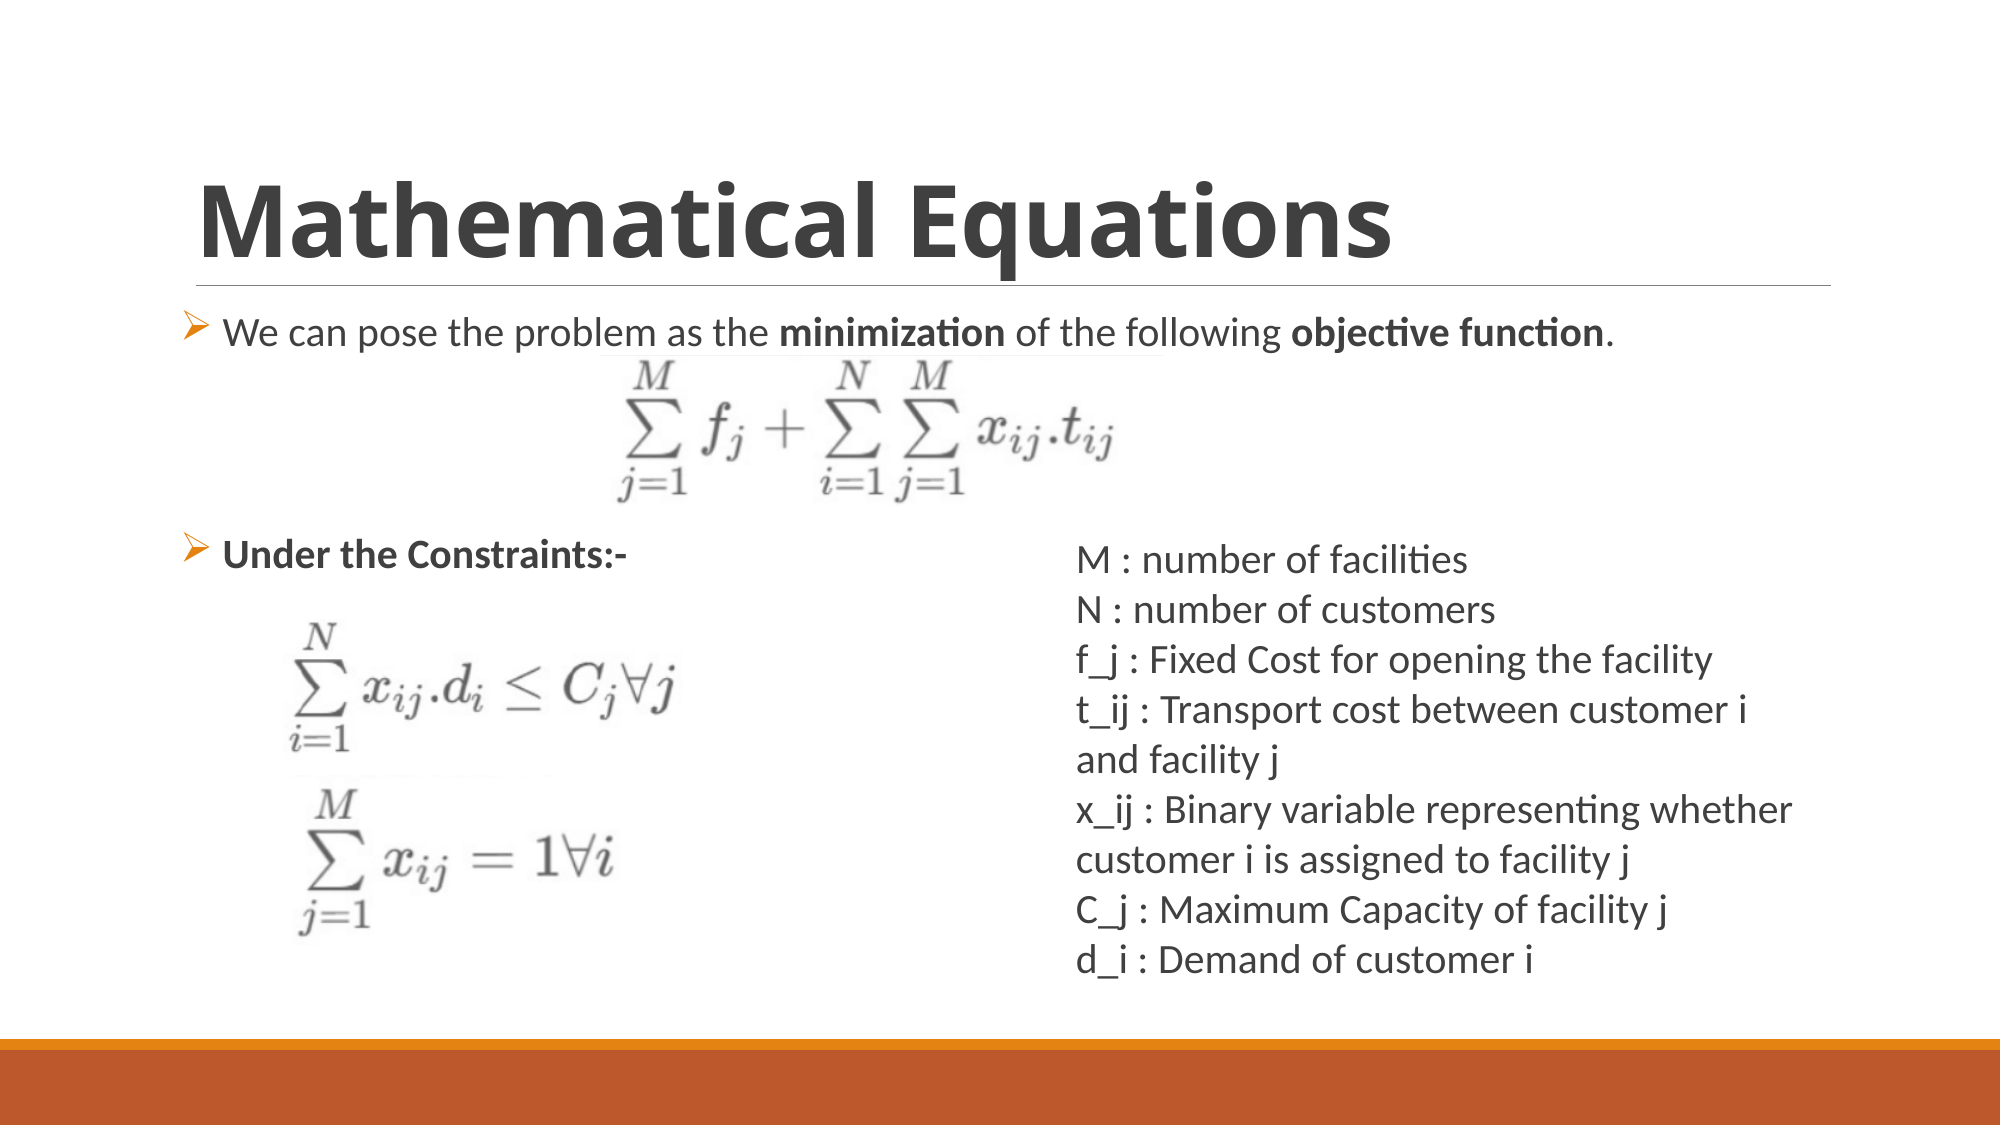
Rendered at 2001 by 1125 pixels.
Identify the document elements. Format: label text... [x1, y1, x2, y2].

picture [270, 619, 698, 761]
text_box M : number of facilities N : number of customers f_j : Fixed Cost for opening the facility t_ij : Transport cost between customer i and facility j x_ij : Binary variable representing whether customer i is assigned to facility j C_j : Maximum Capacity of facility j d_i : Demand of customer i [1061, 524, 1816, 990]
picture [598, 354, 1164, 508]
list We can pose the problem as the minimization of the following objective function. Under the Constraints:- [180, 302, 1830, 963]
title Mathematical Equations [180, 47, 1830, 285]
picture [271, 774, 698, 948]
